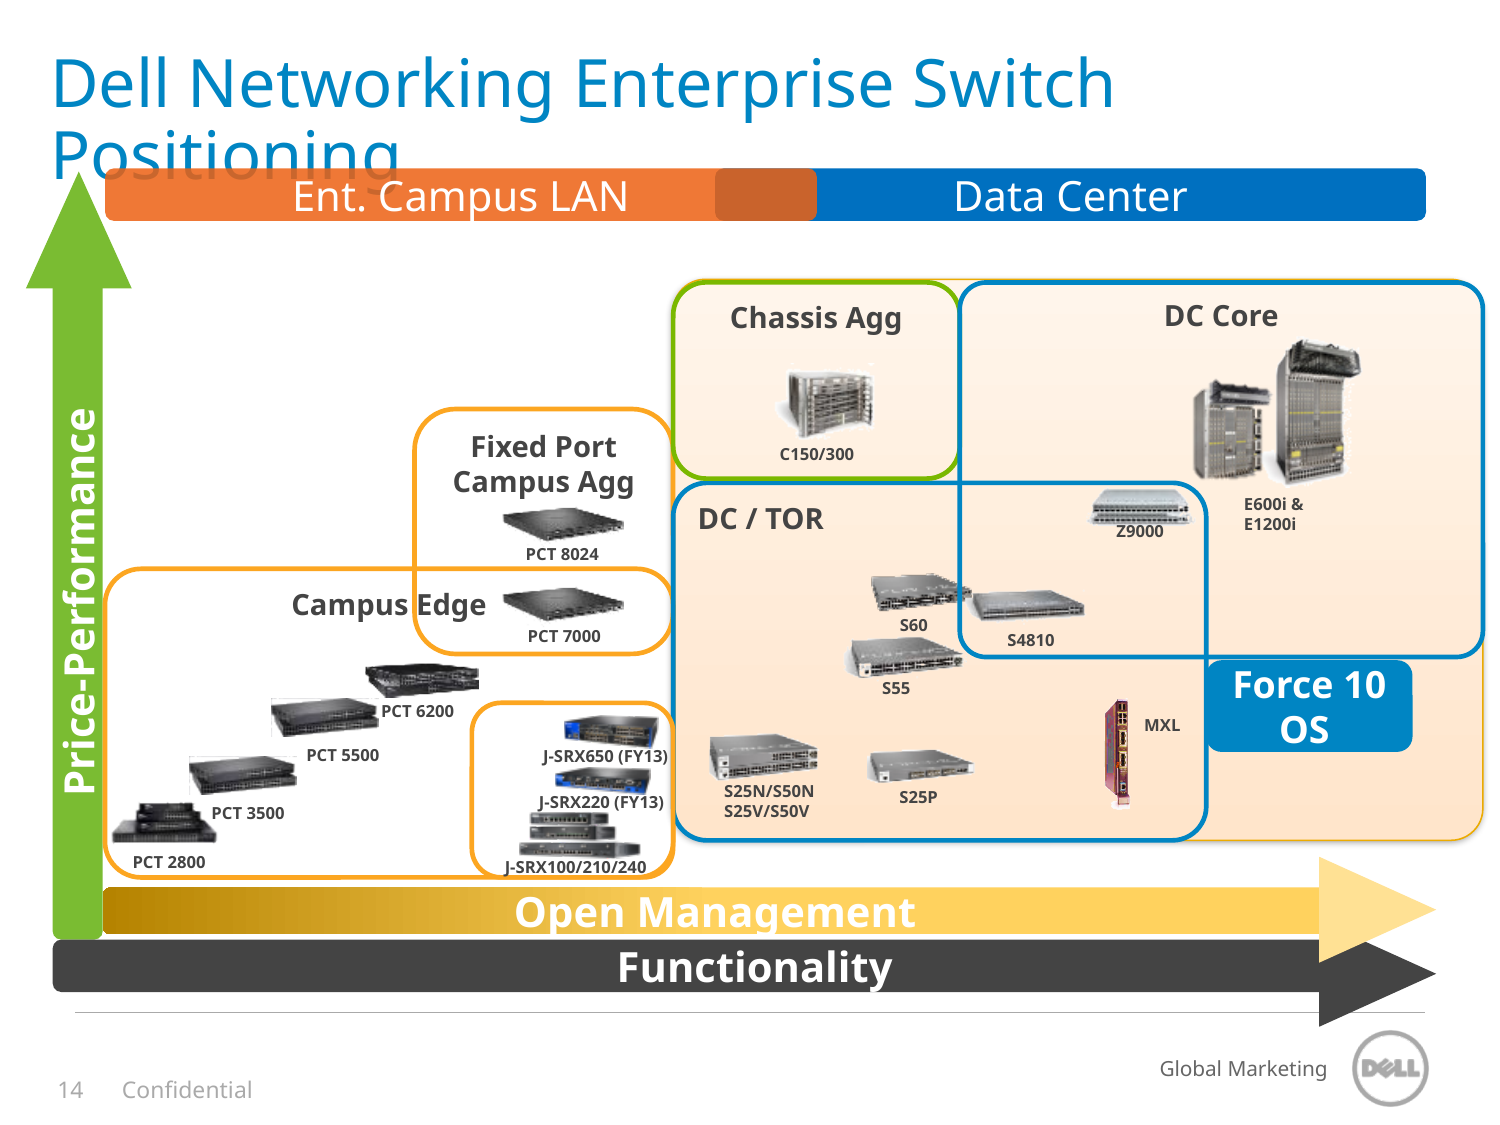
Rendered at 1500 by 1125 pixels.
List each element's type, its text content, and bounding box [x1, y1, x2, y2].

text_box DC / TOR [671, 480, 1209, 843]
text_box Functionality [50, 937, 1317, 995]
text_box MXL [1138, 707, 1205, 743]
picture [709, 725, 822, 787]
text_box Price-Performance [50, 291, 105, 939]
title Dell Networking Enterprise Switch Positioning [49, 49, 1457, 181]
text_box [1317, 854, 1439, 965]
text_box DC Core [957, 280, 1486, 660]
text_box Open Management [100, 885, 1317, 937]
text_box Ent. Campus LAN [103, 166, 820, 223]
text_box [469, 700, 669, 872]
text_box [270, 697, 399, 773]
picture [1085, 486, 1199, 526]
text_box [672, 829, 676, 862]
slide_number 14 [57, 1077, 130, 1106]
text_box S25N/S50N S25V/S50V [709, 843, 830, 849]
picture [1343, 1021, 1438, 1116]
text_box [363, 662, 479, 730]
footer Confidential [121, 1076, 432, 1102]
text_box Chassis Agg [671, 280, 959, 481]
text_box [23, 169, 134, 291]
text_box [189, 755, 303, 832]
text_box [525, 714, 687, 775]
text_box [938, 466, 957, 480]
text_box [676, 278, 1461, 299]
picture [769, 363, 892, 443]
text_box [500, 576, 625, 655]
picture [963, 569, 1099, 643]
text_box Campus Edge [230, 737, 480, 880]
text_box [1183, 642, 1484, 842]
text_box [500, 497, 625, 572]
text_box [1317, 942, 1439, 1029]
picture [852, 569, 957, 616]
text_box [485, 804, 667, 886]
picture [829, 631, 967, 683]
picture [1169, 335, 1370, 496]
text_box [521, 778, 683, 821]
text_box Force 10 OS [1204, 658, 1415, 755]
text_box Data Center [812, 181, 1429, 223]
picture [866, 738, 983, 791]
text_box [102, 797, 226, 881]
picture [1099, 698, 1134, 814]
text_box [676, 466, 699, 497]
text_box Campus Edge [102, 566, 671, 797]
text_box Fixed Port Campus Agg [412, 406, 676, 657]
